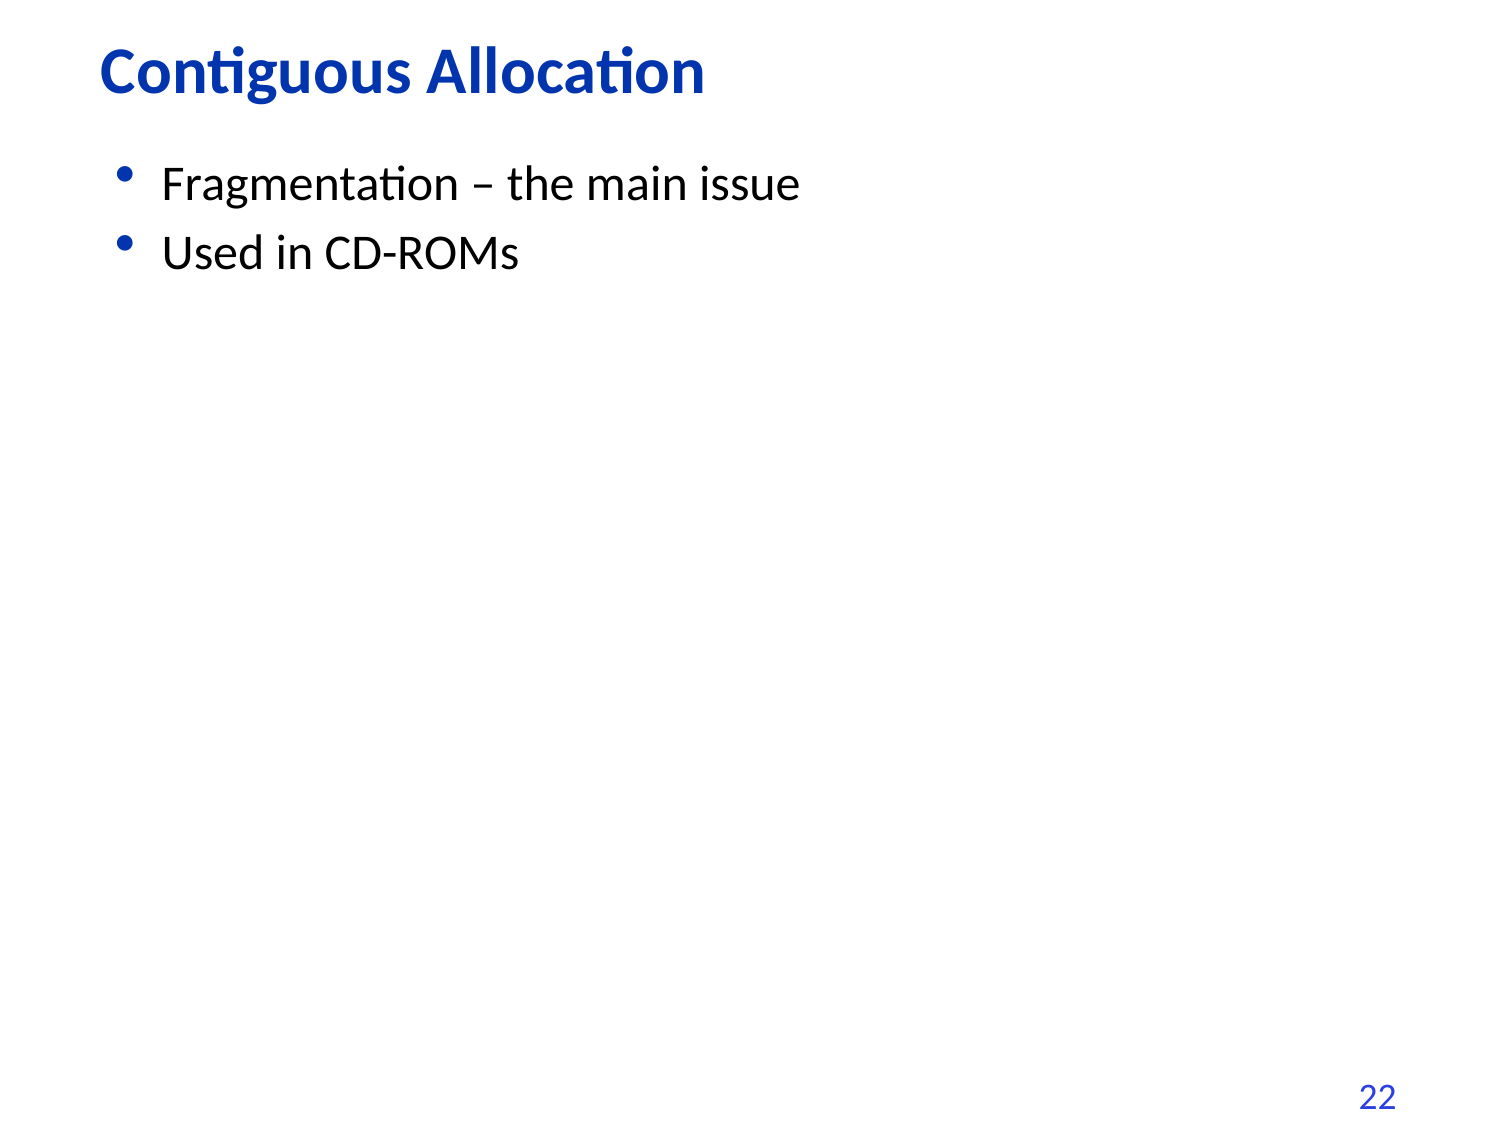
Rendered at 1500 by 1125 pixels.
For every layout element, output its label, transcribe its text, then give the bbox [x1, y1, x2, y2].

list Fragmentation – the main issue Used in CD-ROMs [99, 149, 1400, 988]
title Contiguous Allocation [85, 28, 1261, 117]
